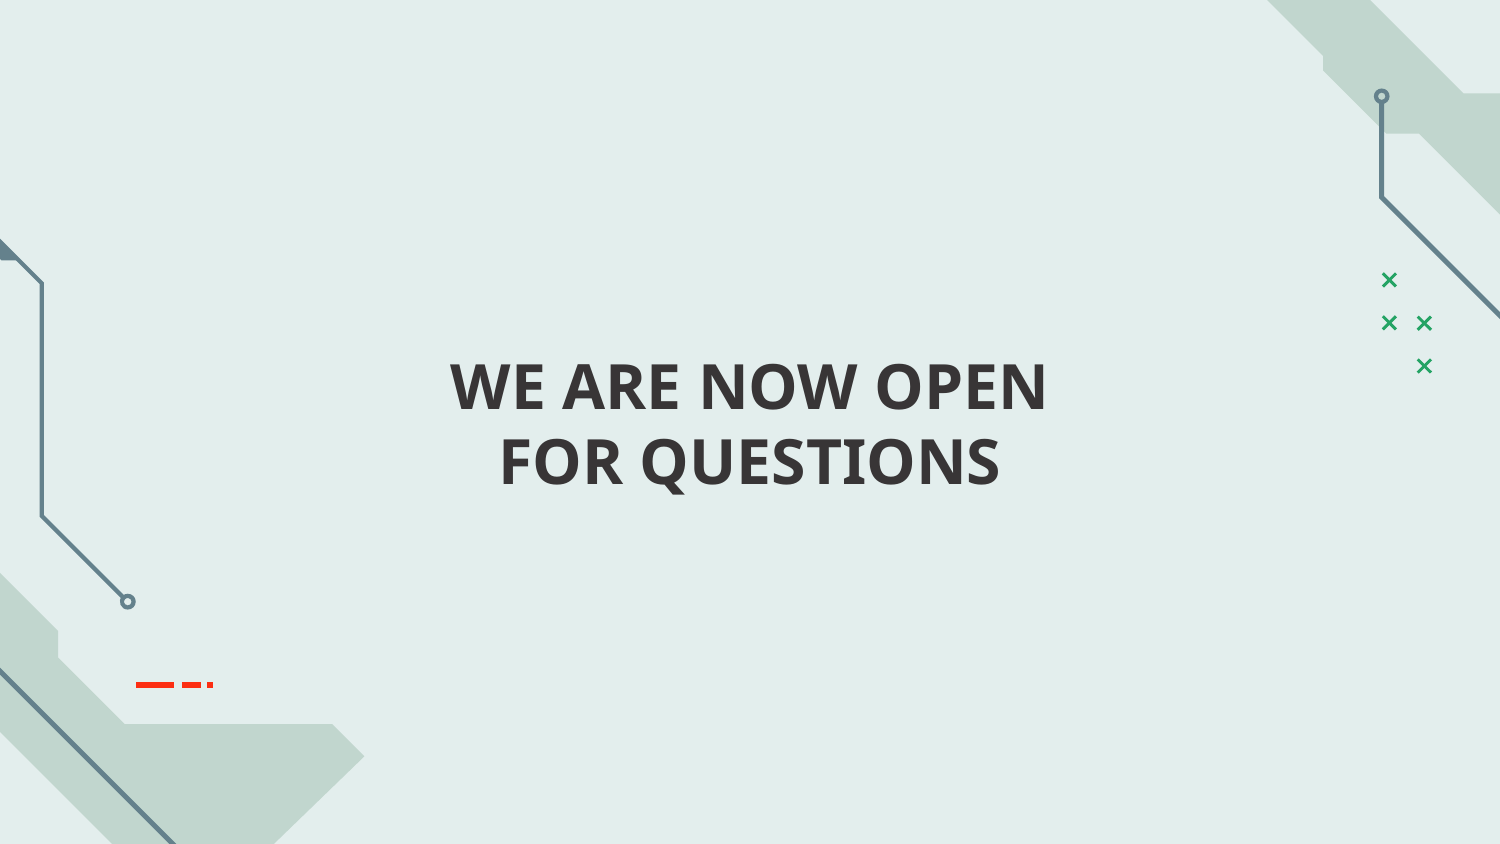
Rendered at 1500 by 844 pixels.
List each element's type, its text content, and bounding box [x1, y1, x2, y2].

title WE ARE NOW OPEN FOR QUESTIONS [431, 315, 1069, 528]
